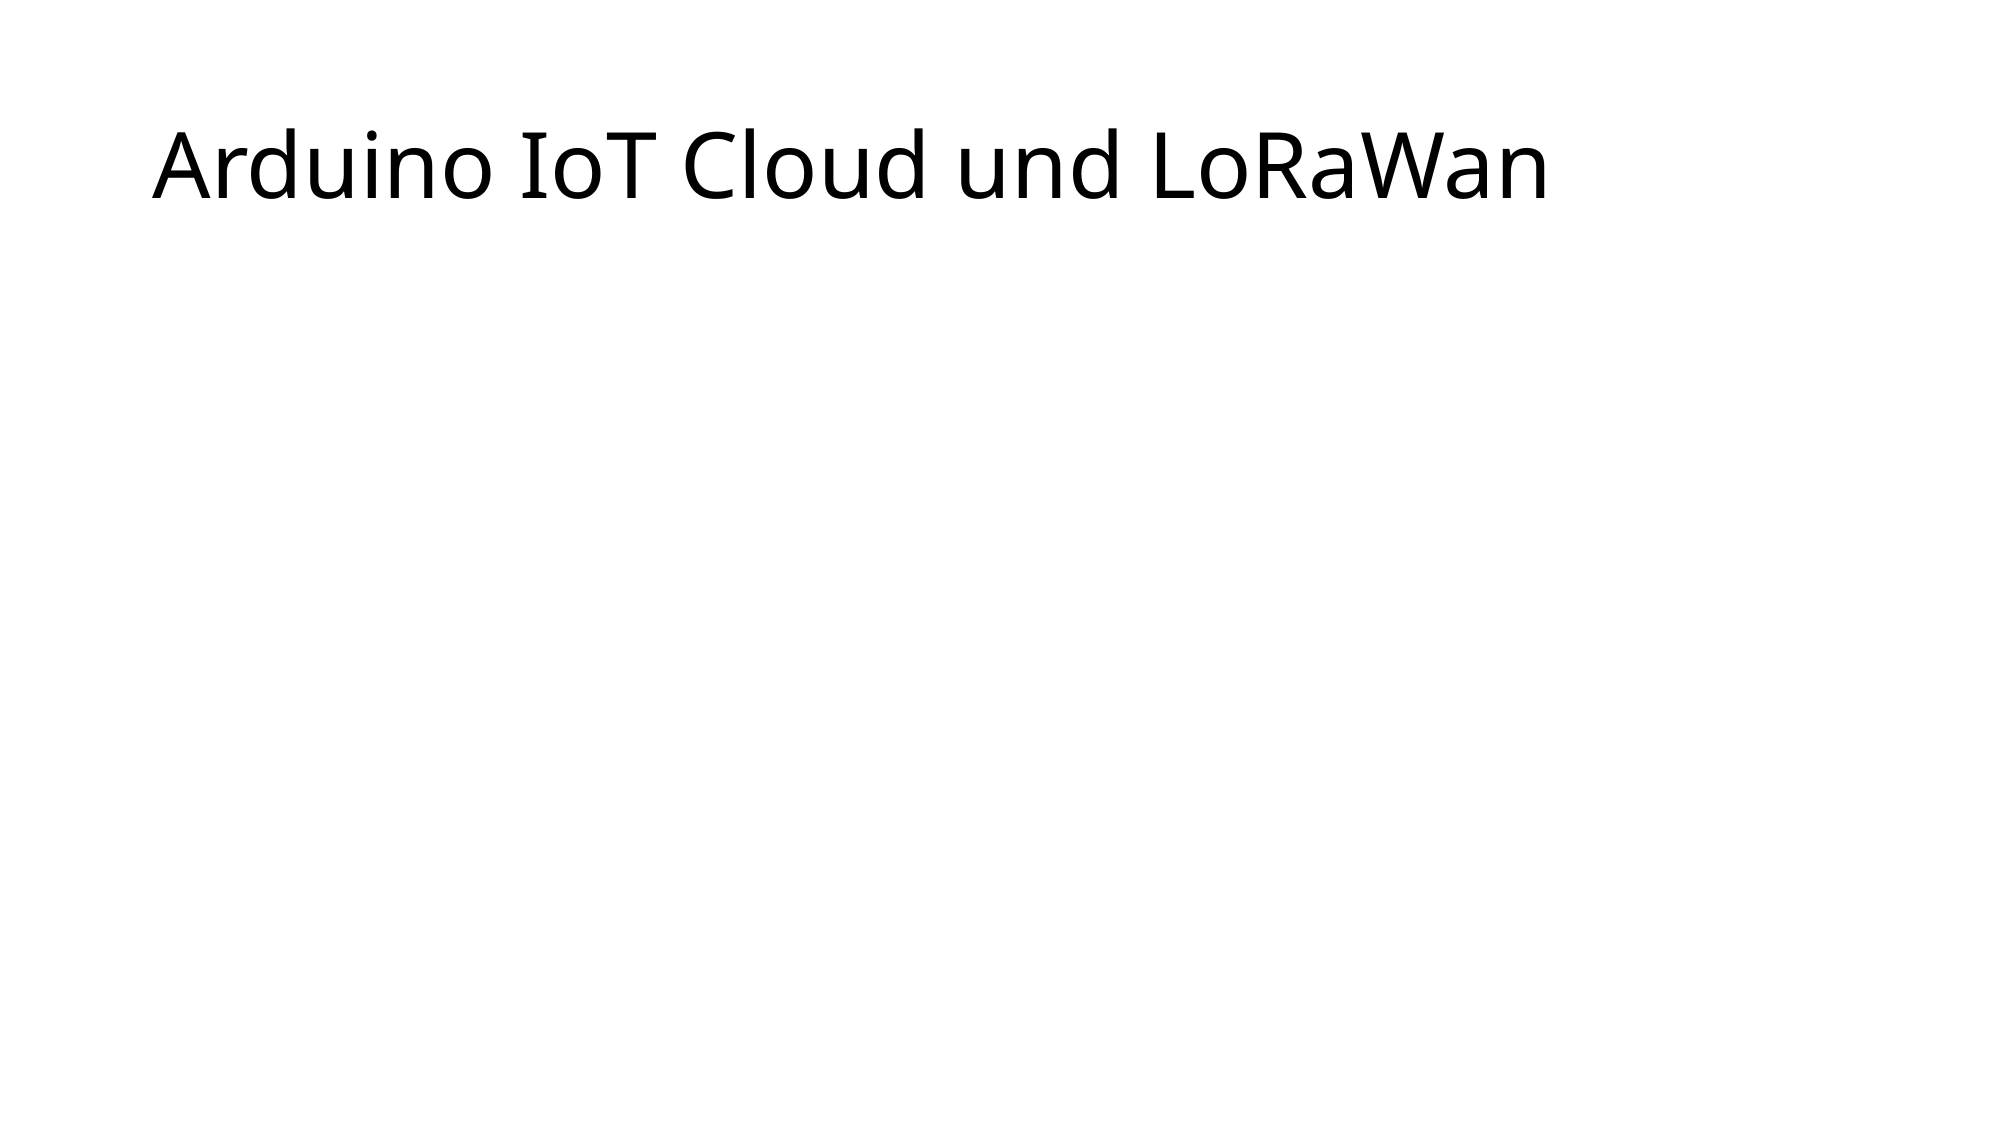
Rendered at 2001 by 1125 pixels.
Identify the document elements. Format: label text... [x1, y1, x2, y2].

title Arduino IoT Cloud und LoRaWan [137, 59, 1863, 278]
